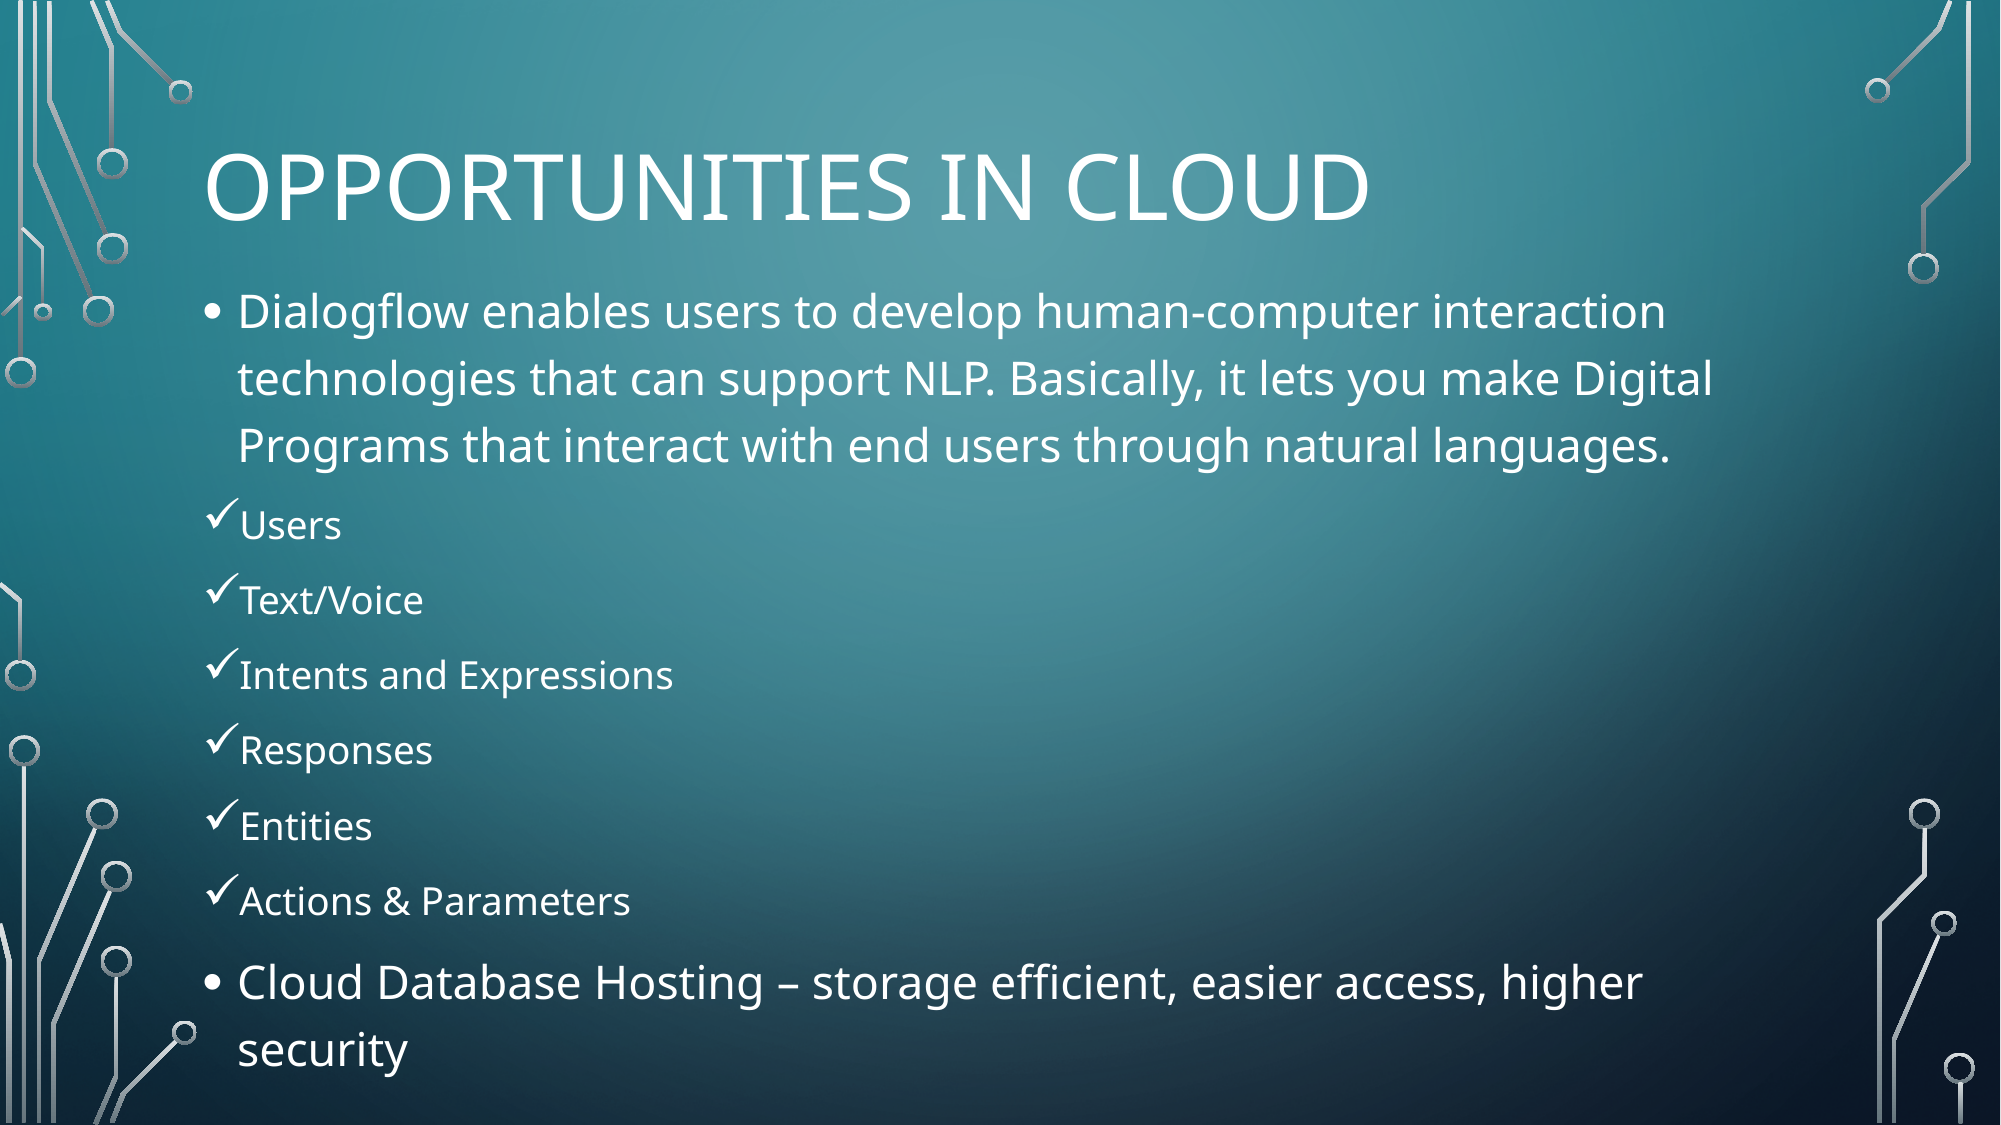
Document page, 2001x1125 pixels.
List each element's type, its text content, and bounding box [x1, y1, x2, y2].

list Dialogflow enables users to develop human-computer interaction technologies that can support NLP. Basically, it lets you make Digital Programs that interact with end users through natural languages. Users Text/Voice Intents and Expressions Responses Entities Actions & Parameters Cloud Database Hosting – storage efficient, easier access, higher security [187, 263, 1813, 1099]
title Opportunities in cloud [187, 69, 1813, 263]
